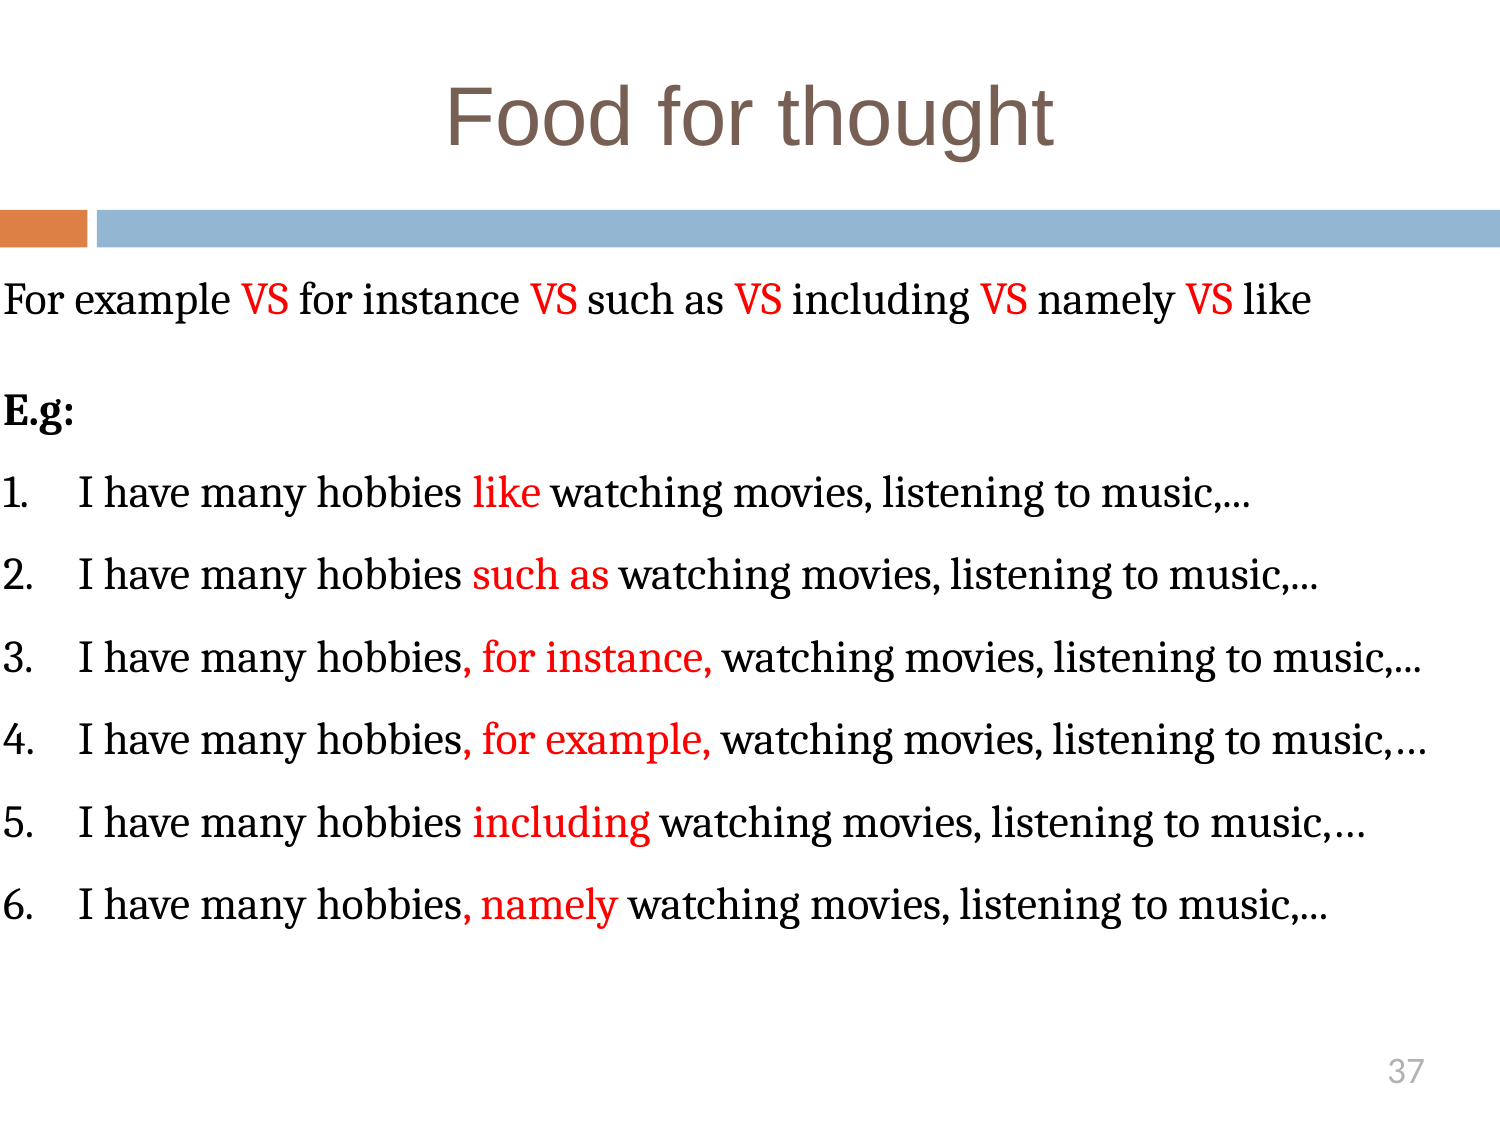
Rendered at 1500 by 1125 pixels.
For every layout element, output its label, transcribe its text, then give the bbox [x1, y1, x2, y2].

slide_number 37 [1080, 1075, 1425, 1103]
title Food for thought [87, 62, 1413, 163]
list For example VS for instance VS such as VS including VS namely VS like E.g: I have many hobbies like watching movies, listening to music,... I have many hobbies such as watching movies, listening to music,... I have many hobbies, for instance, watching movies, listening to music,... I have many hobbies, for example, watching movies, listening to music,… I have many hobbies including watching movies, listening to music,… I have many hobbies, namely watching movies, listening to music,... [3, 269, 1500, 1075]
